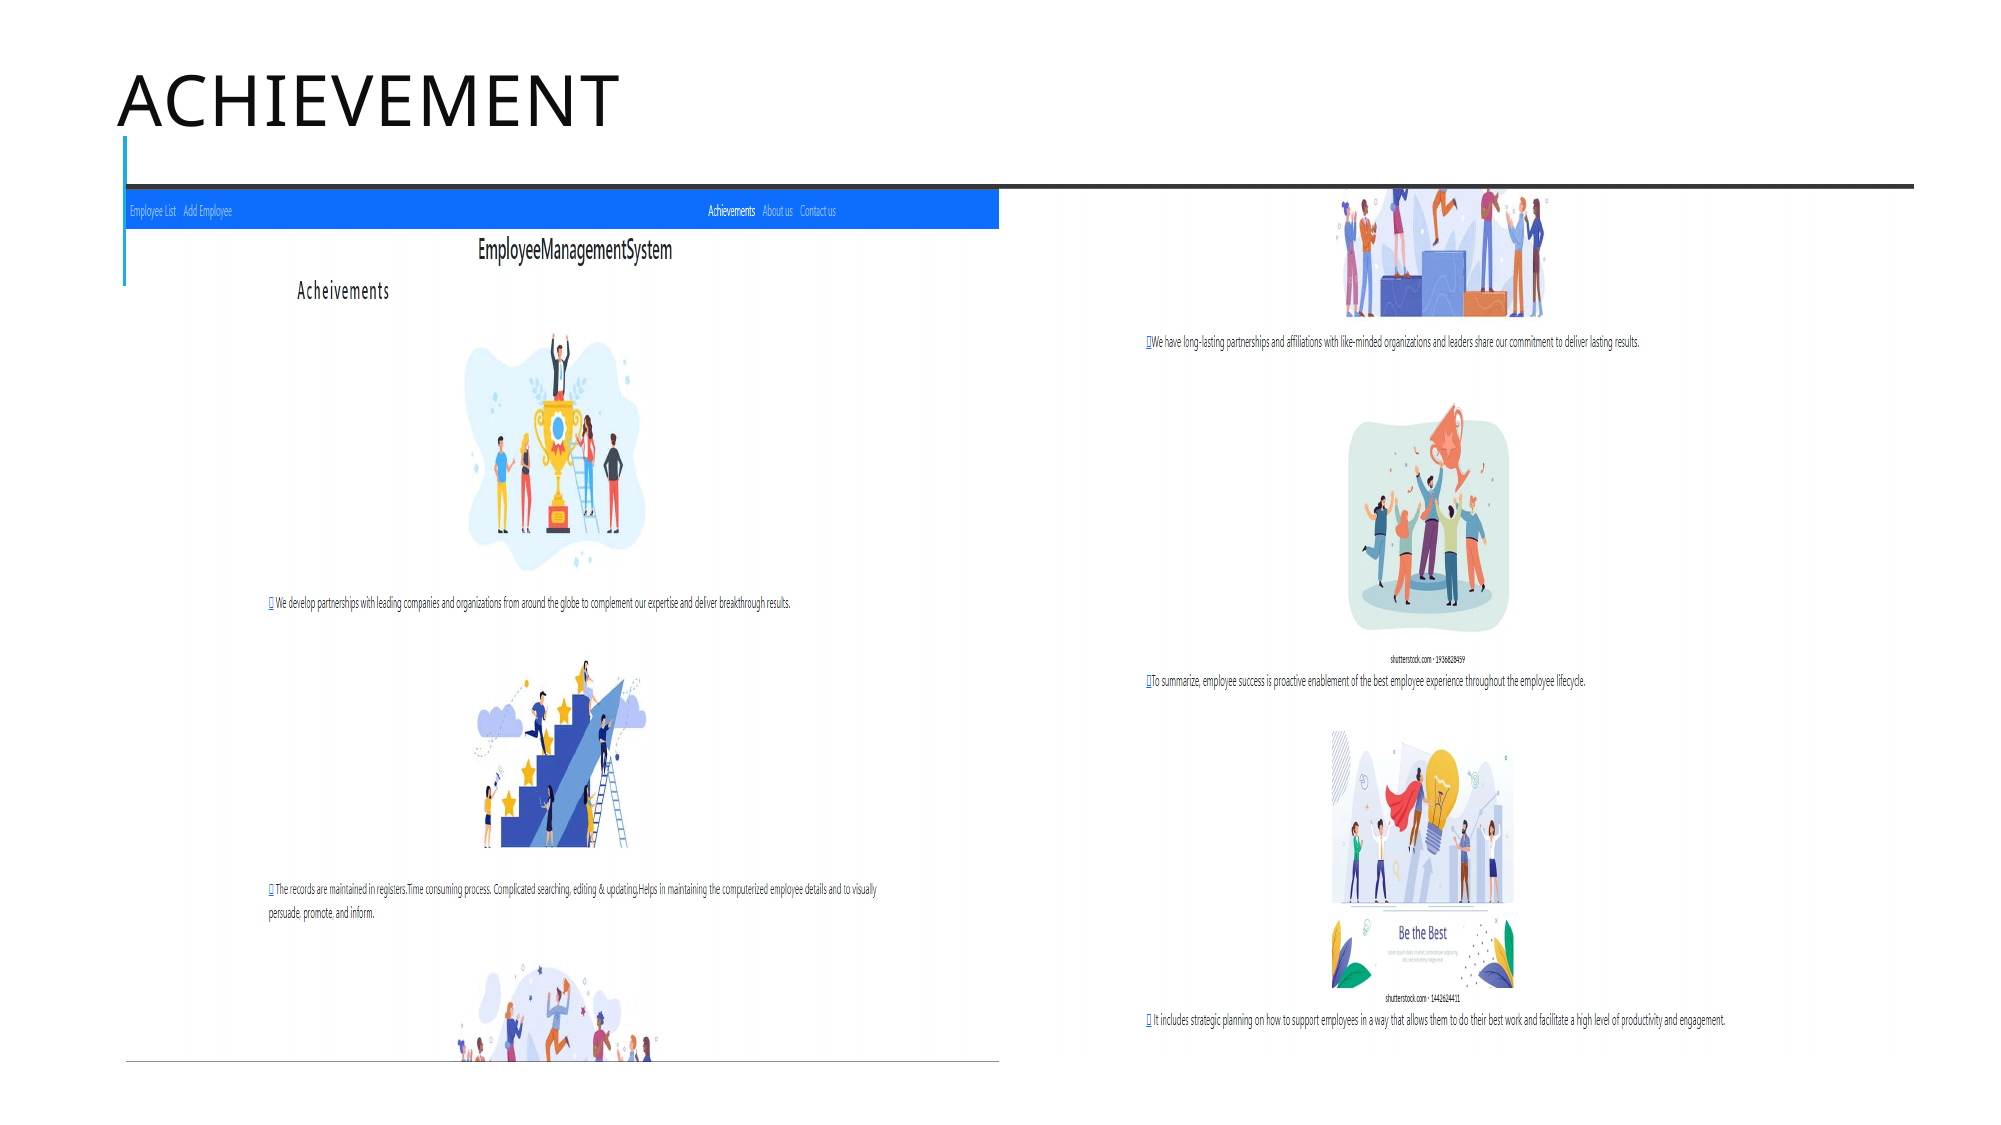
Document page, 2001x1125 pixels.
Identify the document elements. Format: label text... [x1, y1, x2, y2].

title ACHIEVEMENT [102, 63, 1825, 149]
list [125, 183, 995, 1063]
picture [999, 183, 1915, 1063]
